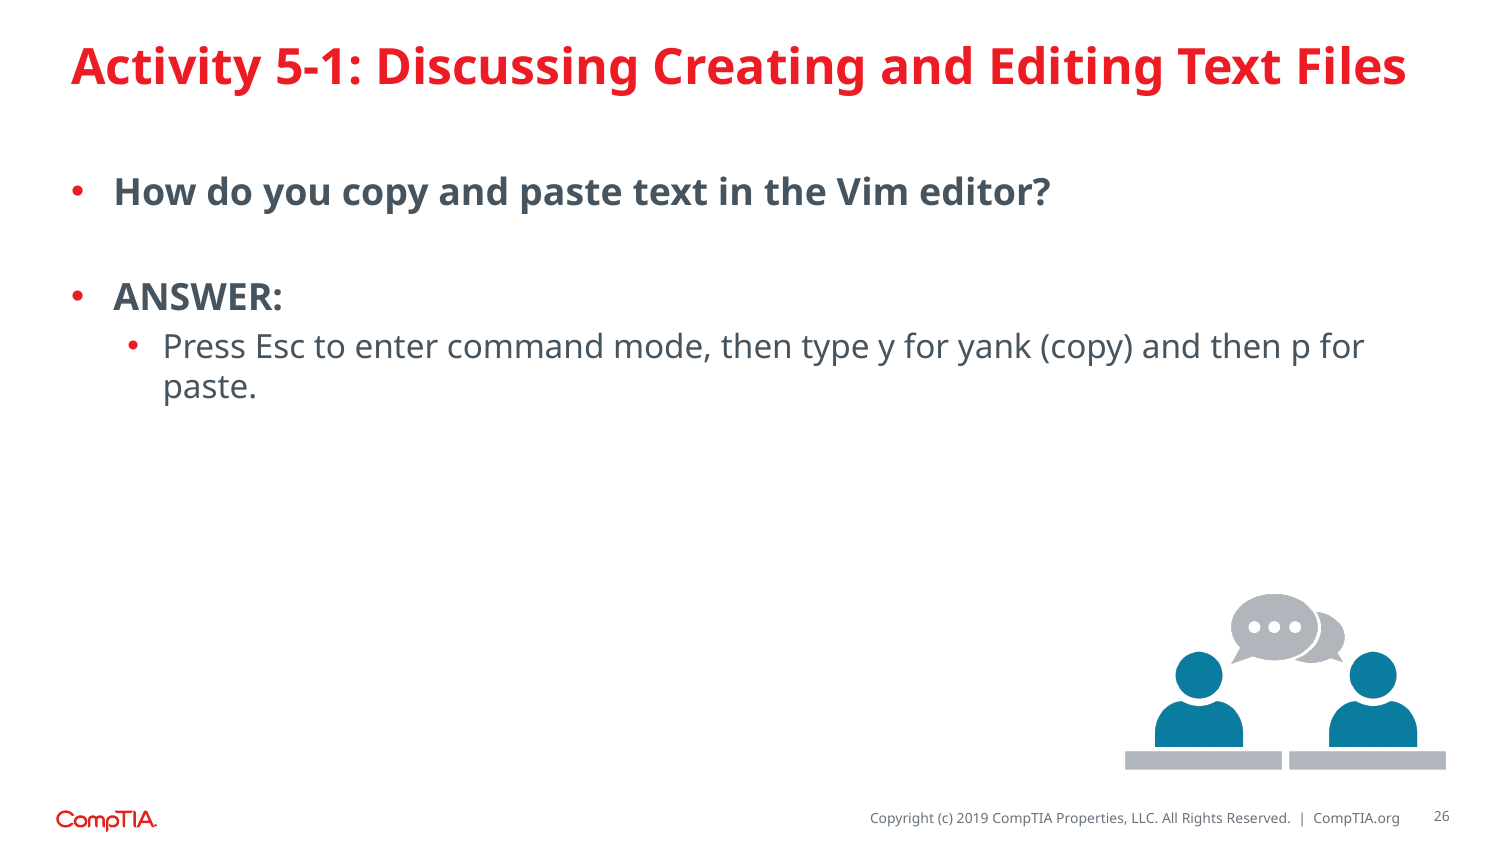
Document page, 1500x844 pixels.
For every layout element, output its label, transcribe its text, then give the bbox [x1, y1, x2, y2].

list How do you copy and paste text in the Vim editor? ANSWER: Press Esc to enter command mode, then type y for yank (copy) and then p for paste. [56, 160, 1444, 768]
title Activity 5-1: Discussing Creating and Editing Text Files [56, 12, 1444, 117]
slide_number 26 [1407, 800, 1450, 835]
picture [1124, 593, 1446, 770]
